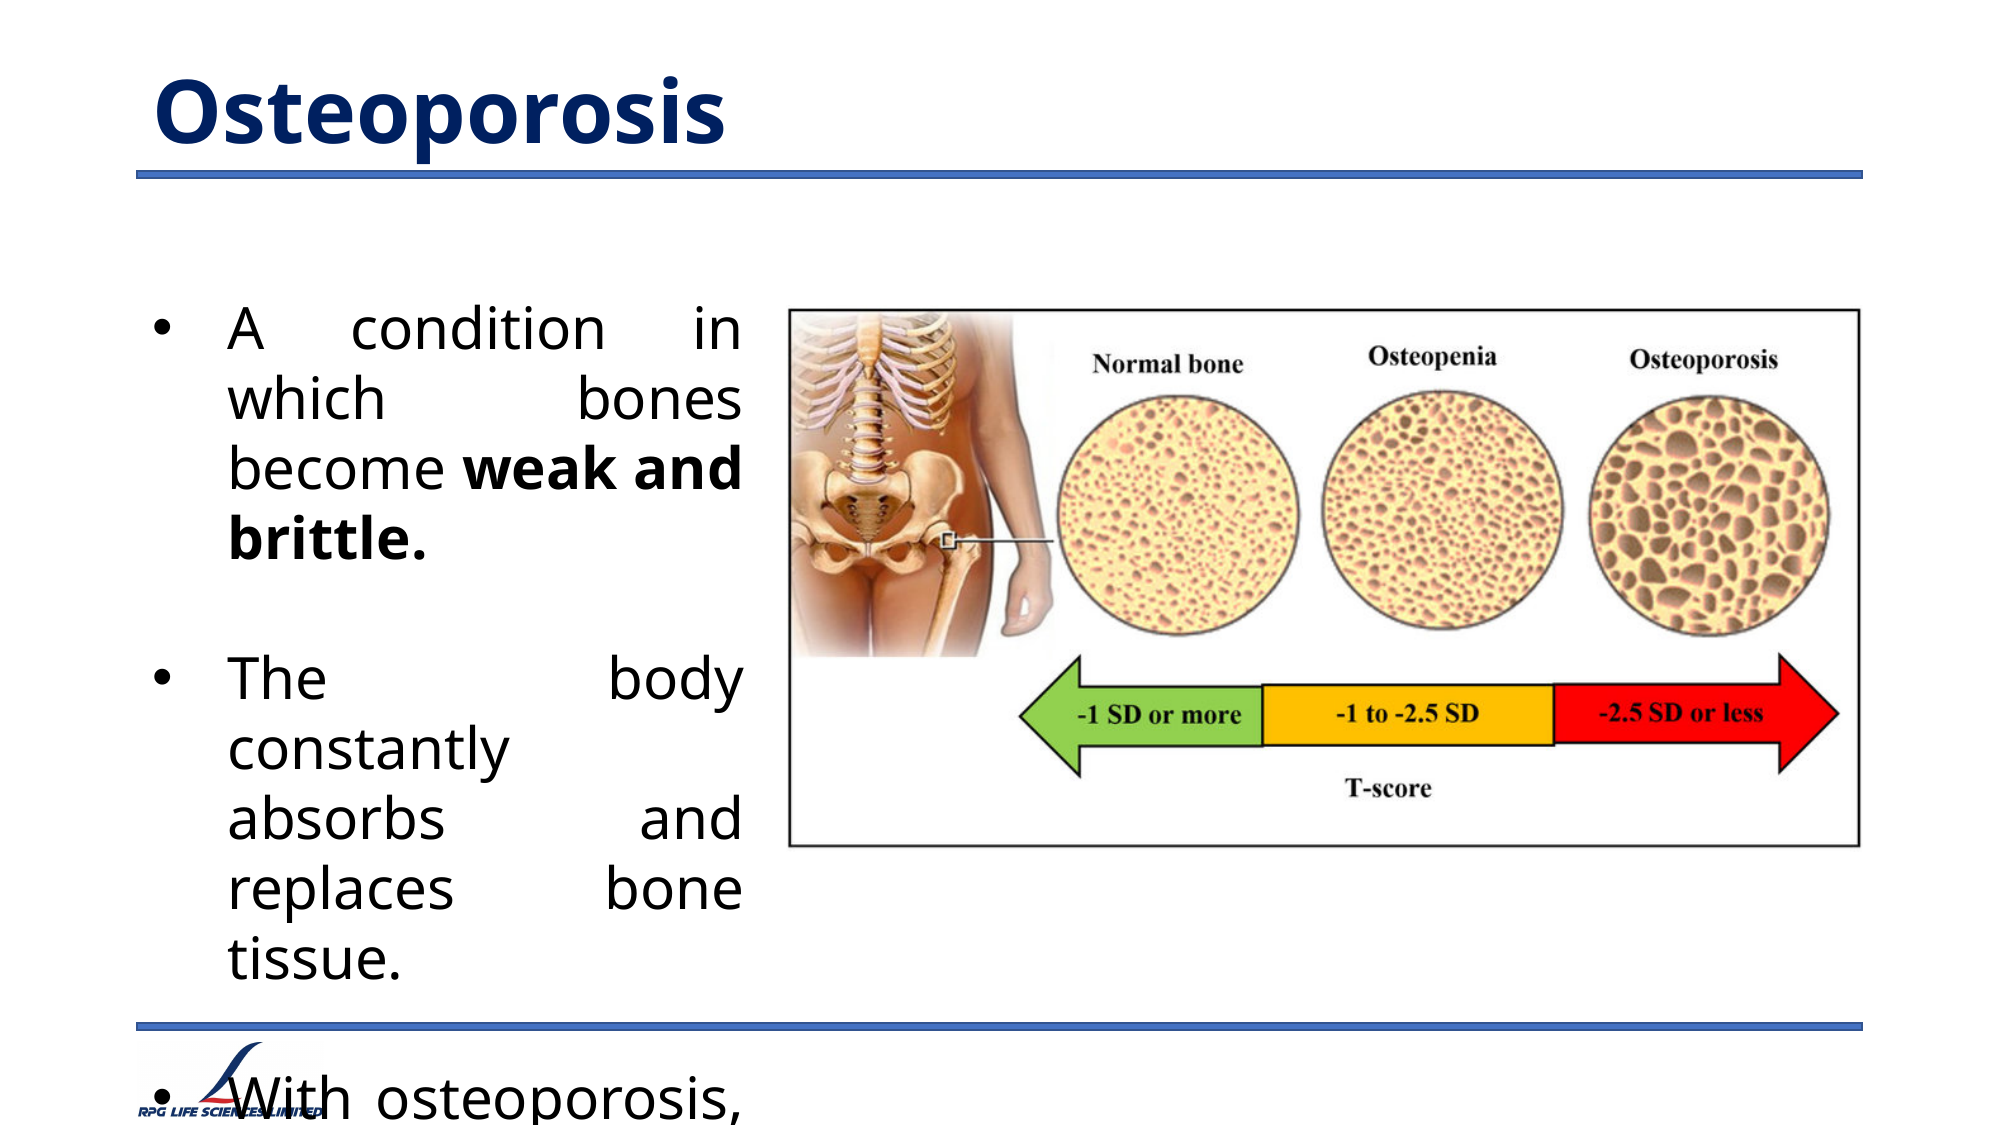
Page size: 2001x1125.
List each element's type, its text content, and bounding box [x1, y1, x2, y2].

picture [786, 305, 1863, 853]
text_box A condition in which bones become weak and brittle. The body constantly absorbs and replaces bone tissue. With osteoporosis, new bone creation doesn't keep up with old bone removal. [137, 283, 759, 1125]
title Osteoporosis [137, 59, 1863, 171]
